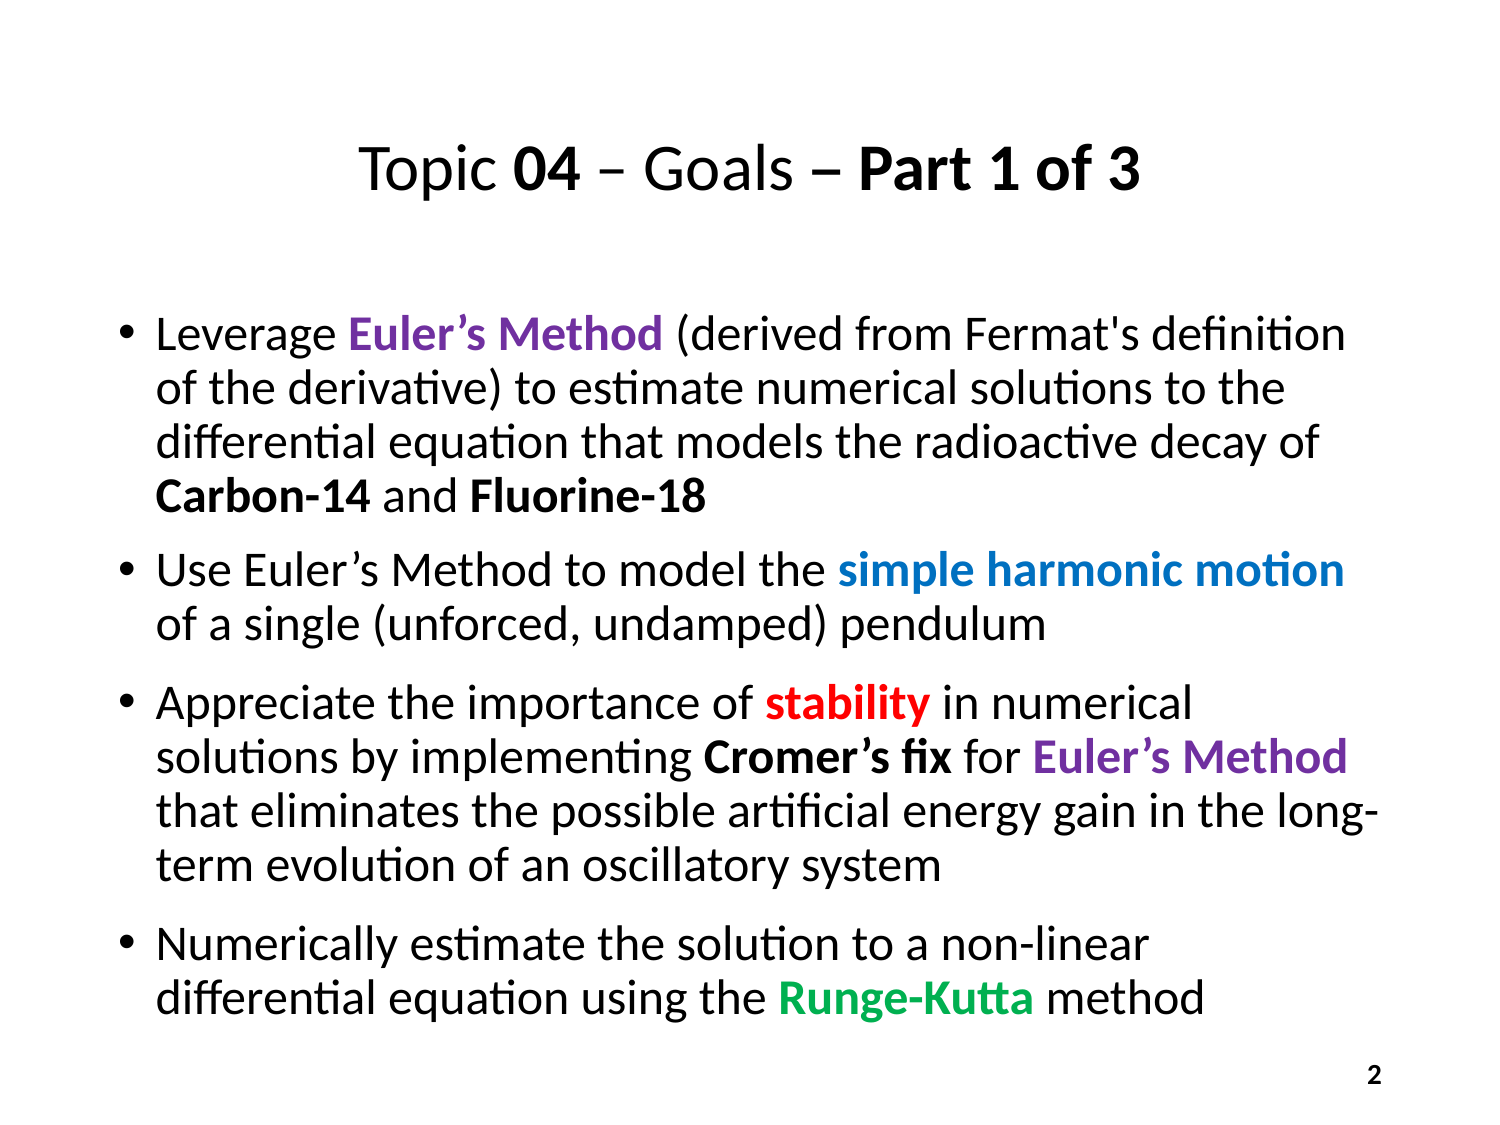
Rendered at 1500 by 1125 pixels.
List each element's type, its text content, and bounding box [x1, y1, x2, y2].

list Leverage Euler’s Method (derived from Fermat's definition of the derivative) to estimate numerical solutions to the differential equation that models the radioactive decay of Carbon-14 and Fluorine-18 Use Euler’s Method to model the simple harmonic motion of a single (unforced, undamped) pendulum Appreciate the importance of stability in numerical solutions by implementing Cromer’s fix for Euler’s Method that eliminates the possible artificial energy gain in the long-term evolution of an oscillatory system Numerically estimate the solution to a non-linear differential equation using the Runge-Kutta method [103, 299, 1397, 1082]
slide_number 2 [1059, 1042, 1397, 1103]
title Topic 04 – Goals – Part 1 of 3 [103, 59, 1397, 278]
